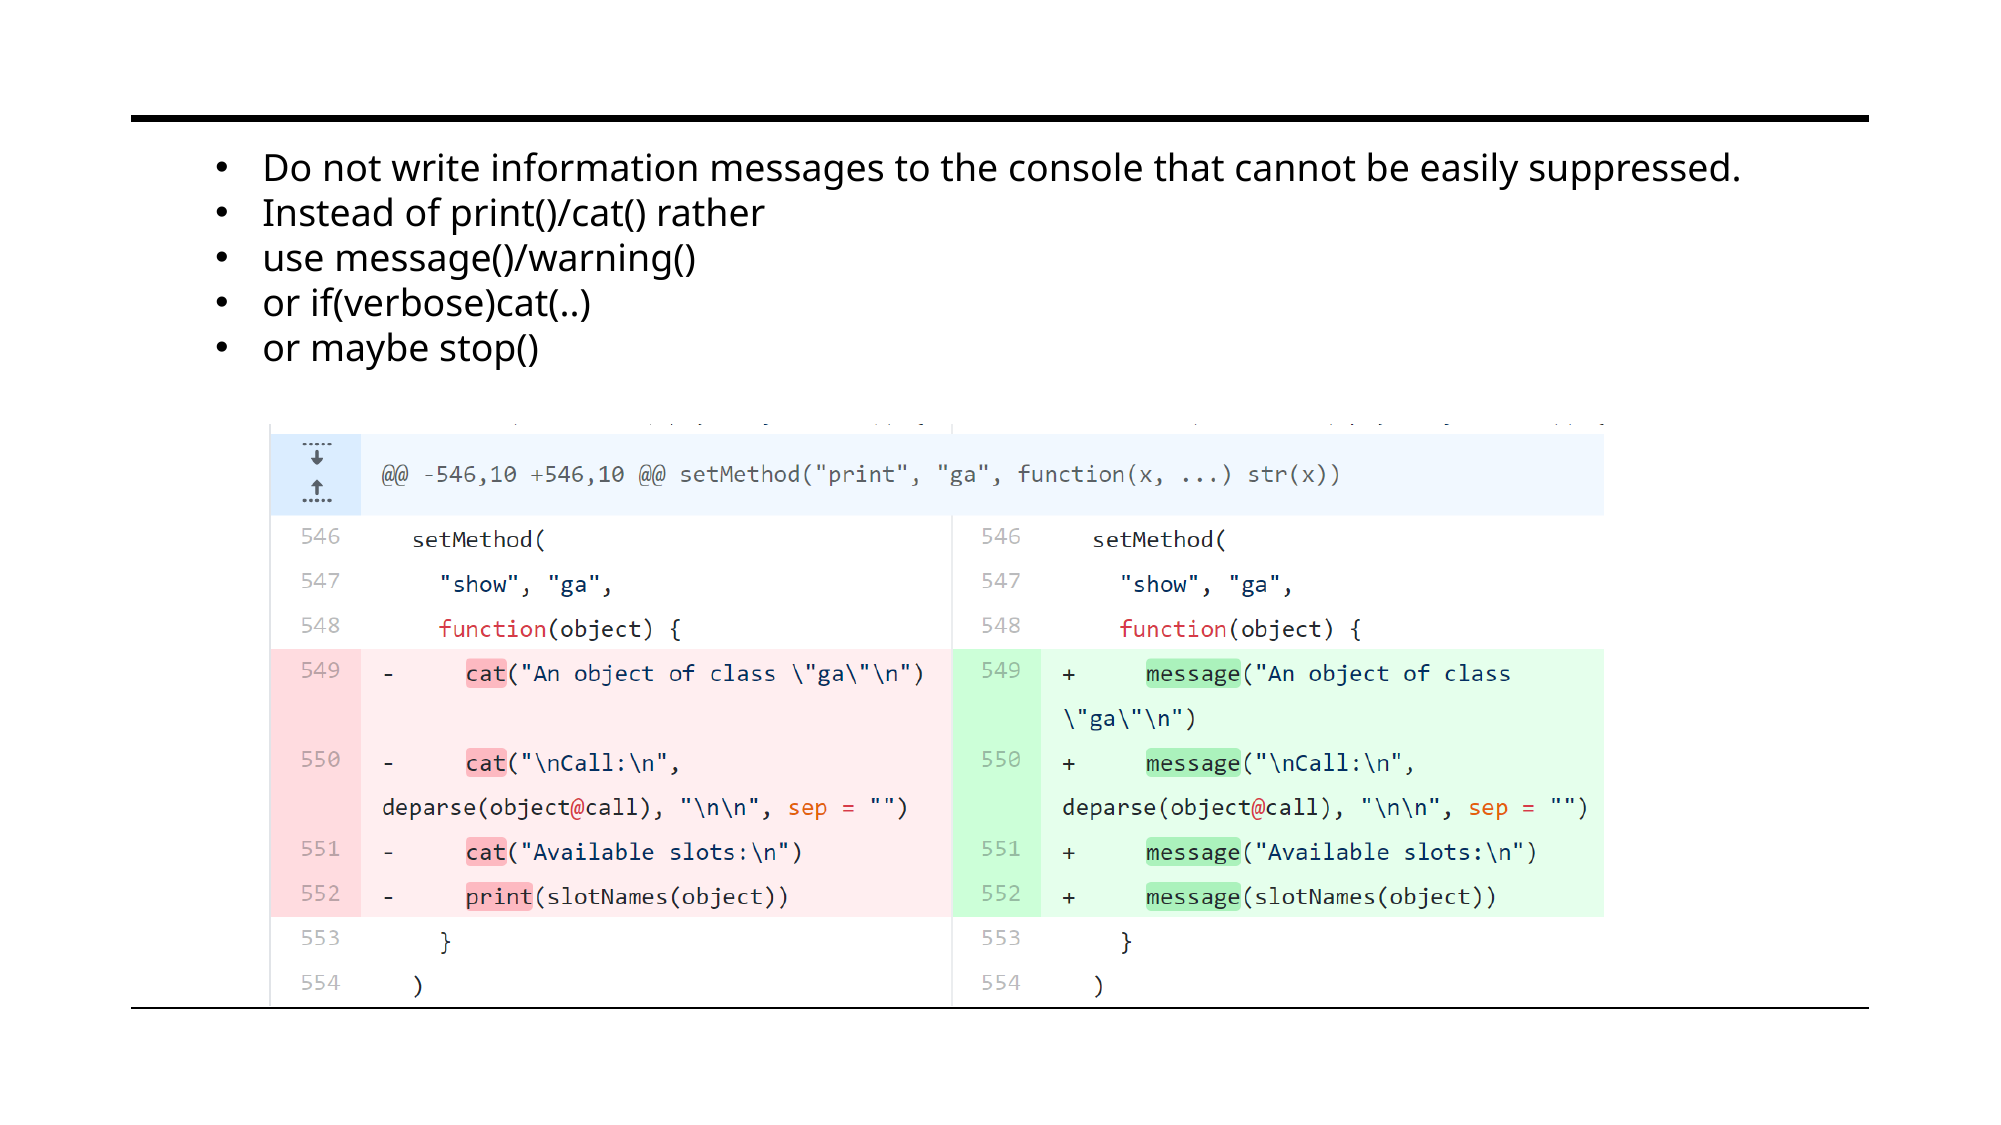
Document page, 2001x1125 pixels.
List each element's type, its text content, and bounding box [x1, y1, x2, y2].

picture [261, 424, 1604, 1006]
text_box Do not write information messages to the console that cannot be easily suppressed. Instead of print()/cat() rather use message()/warning() or if(verbose)cat(..) or maybe stop() [200, 136, 1940, 377]
